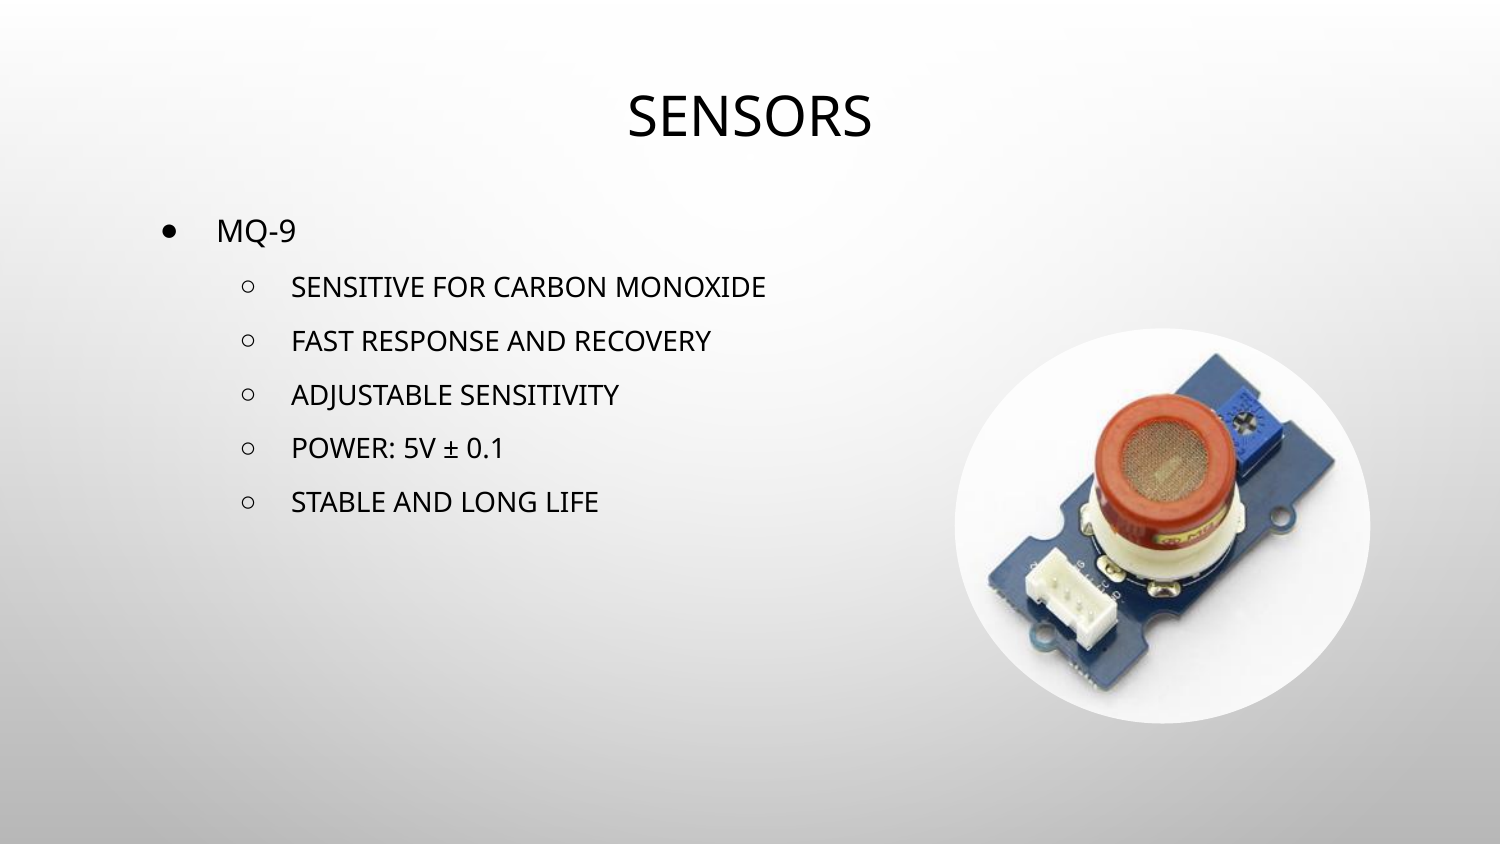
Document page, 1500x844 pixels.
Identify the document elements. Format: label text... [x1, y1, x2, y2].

picture [0, 0, 1500, 844]
title SENSORS [51, 72, 1449, 167]
list MQ-9 SENSITIVE FOR CARBON MONOXIDE FAST RESPONSE AND RECOVERY ADJUSTABLE SENSITIVITY POWER: 5V ± 0.1 STABLE AND LONG LIFE [51, 189, 1449, 750]
